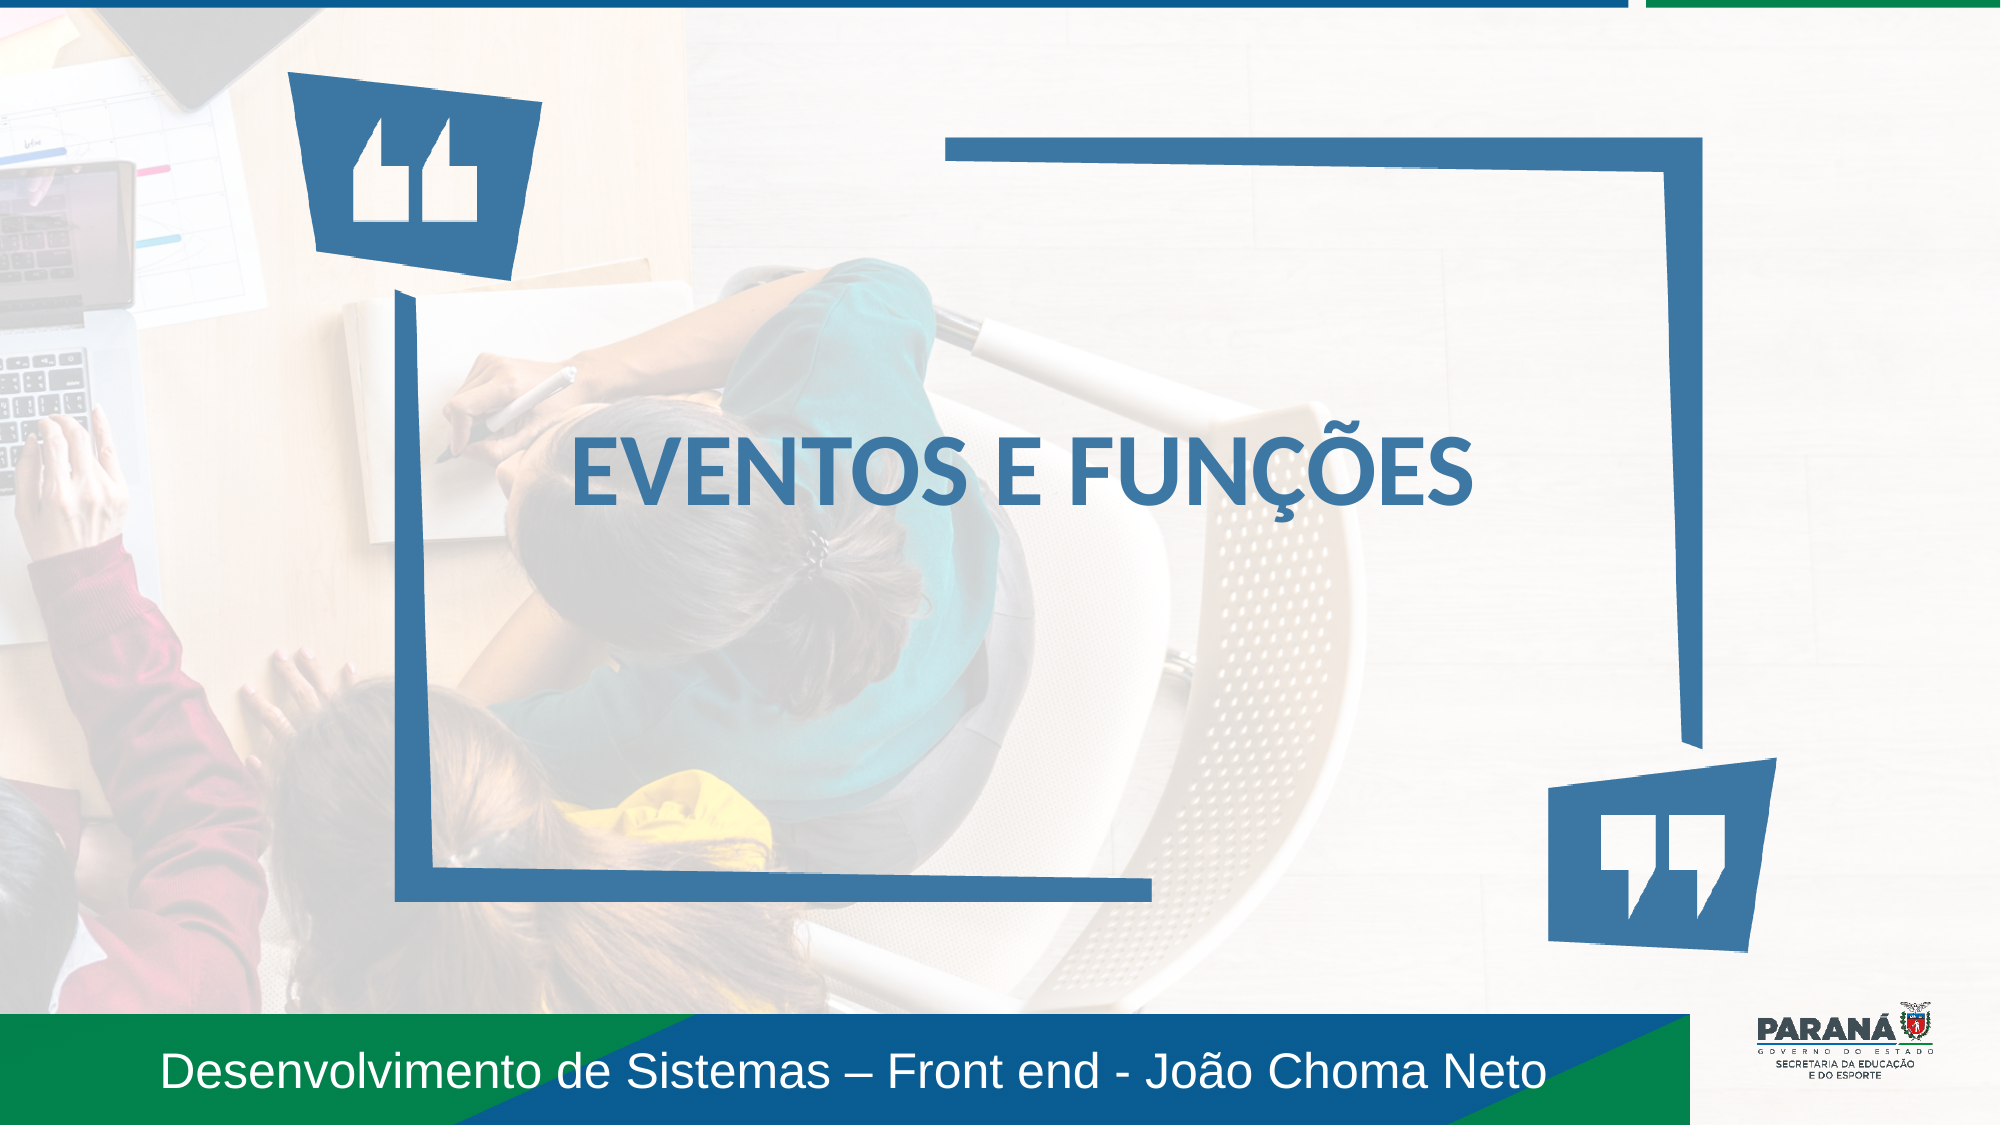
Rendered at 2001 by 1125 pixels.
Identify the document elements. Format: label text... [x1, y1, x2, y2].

picture [0, 0, 2000, 1125]
title EVENTOS E FUNÇÕES [475, 222, 1572, 720]
